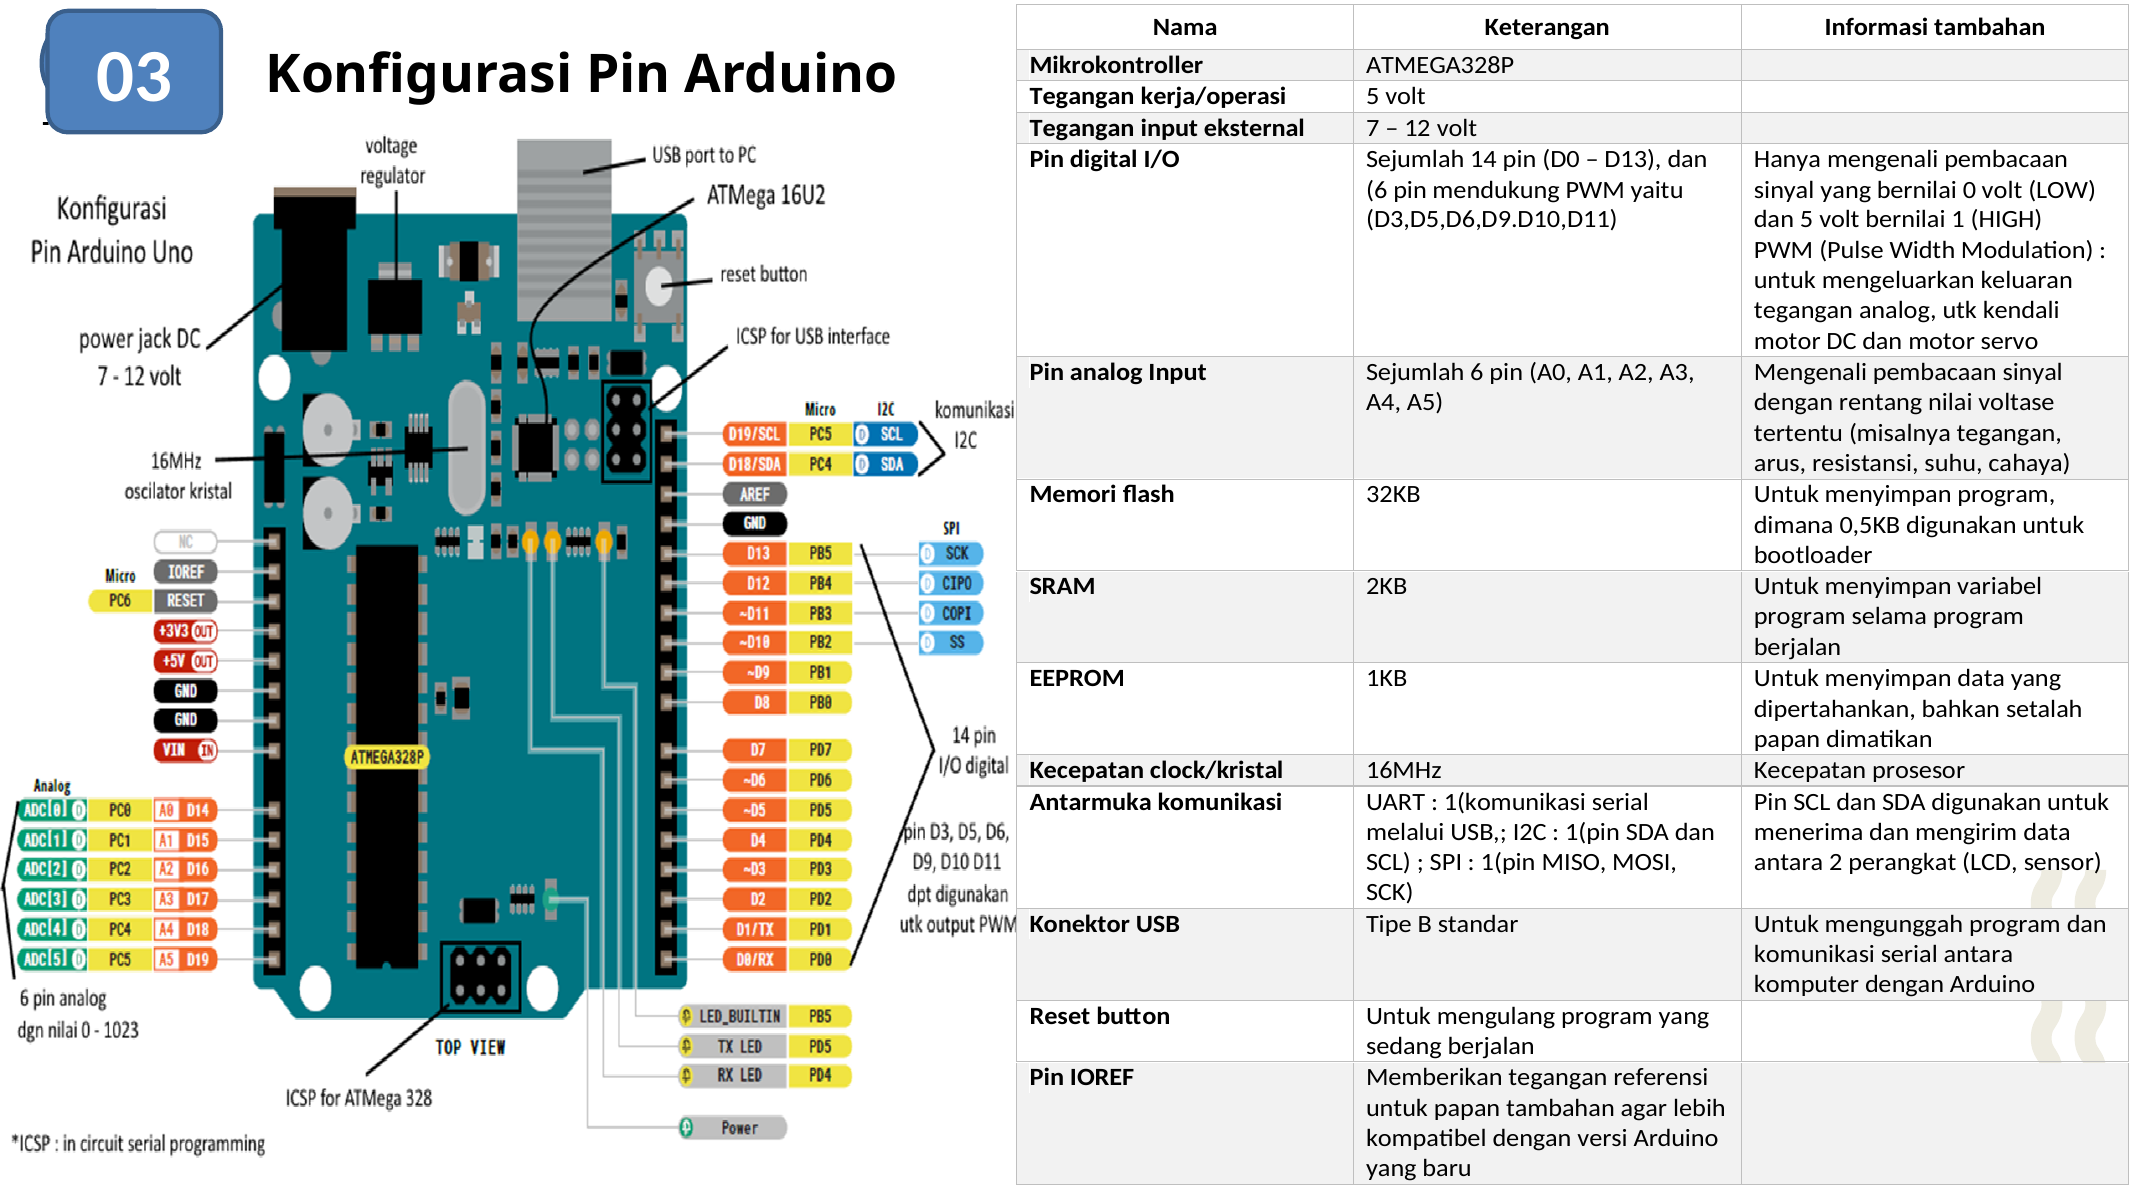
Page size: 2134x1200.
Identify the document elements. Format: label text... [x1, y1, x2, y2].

text_box [39, 39, 45, 87]
text_box Konfigurasi Pin Arduino [233, 32, 931, 111]
text_box 03 [45, 8, 224, 124]
picture [0, 3, 2133, 1200]
